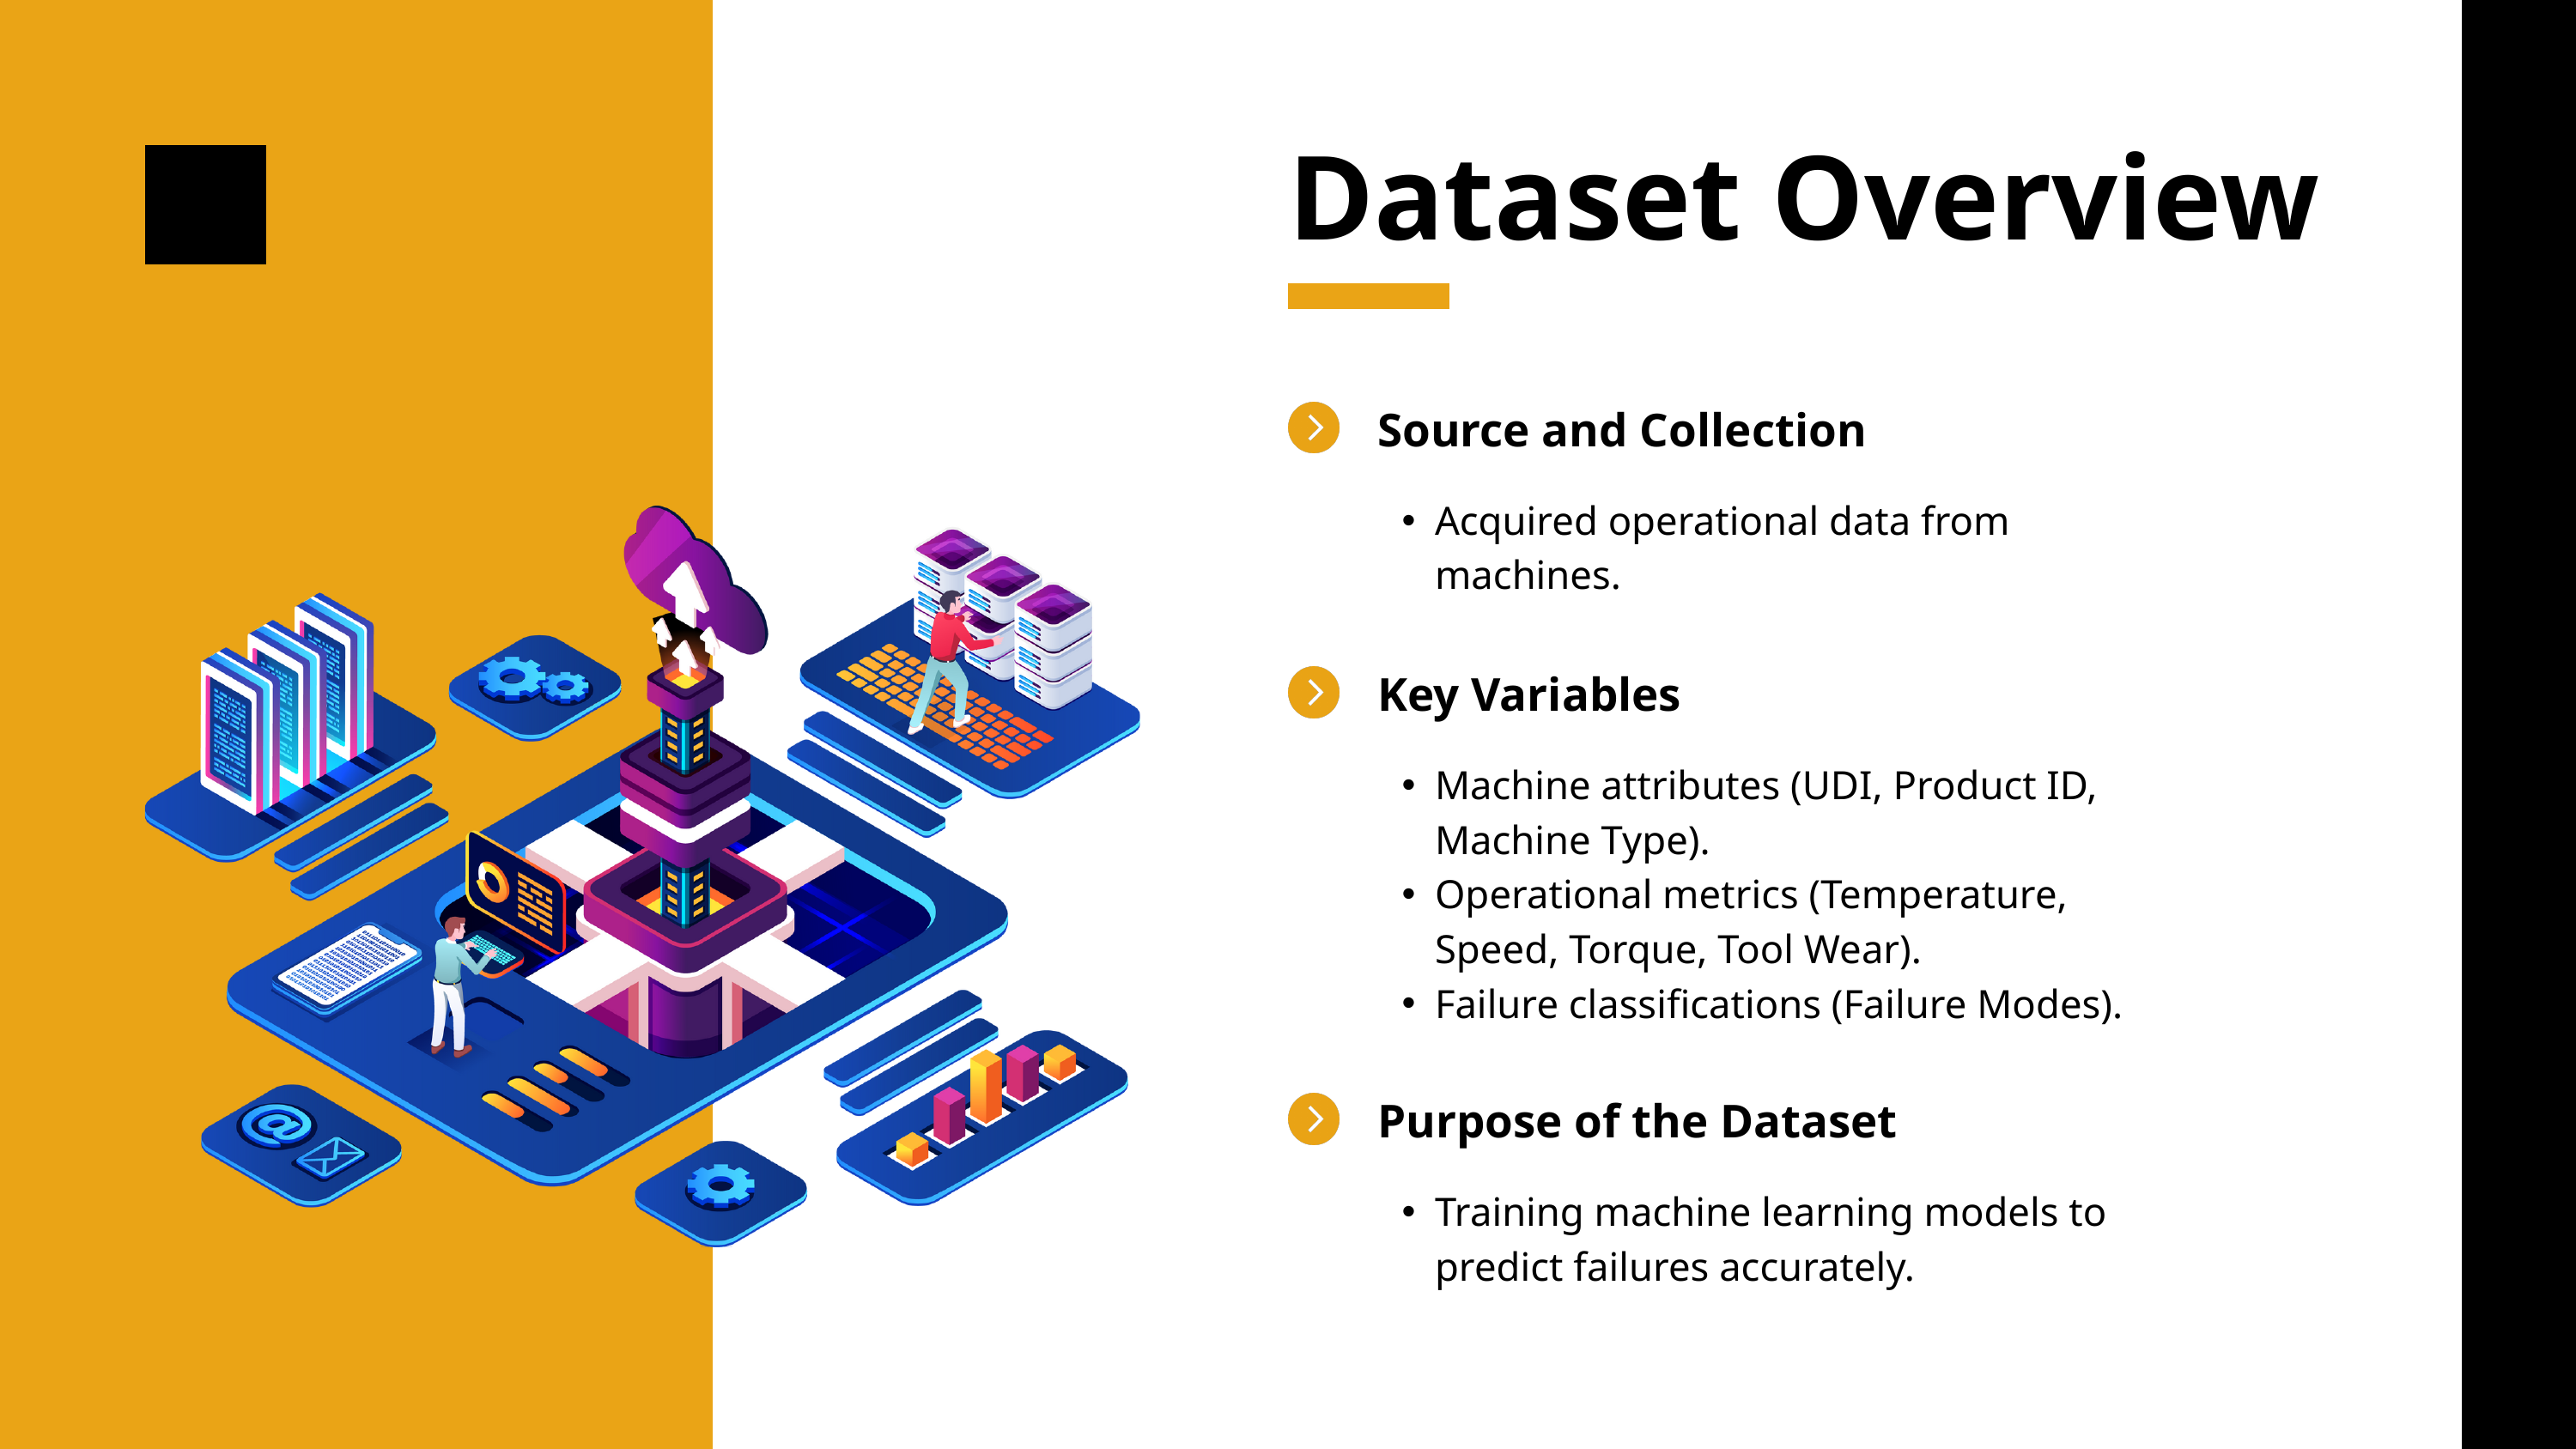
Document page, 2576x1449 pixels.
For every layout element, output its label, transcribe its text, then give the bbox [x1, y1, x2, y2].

text_box [720, 506, 1140, 1247]
text_box Source and Collection [1377, 392, 1998, 457]
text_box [2461, 0, 2576, 1449]
text_box Machine attributes (UDI, Product ID, Machine Type). Operational metrics (Temperature, Speed, Torque, Tool Wear). Failure classifications (Failure Modes). [1368, 753, 2156, 1081]
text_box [0, 0, 714, 1449]
text_box Key Variables [1377, 657, 1998, 721]
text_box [144, 144, 266, 264]
text_box [1287, 666, 1340, 718]
text_box [1287, 1093, 1340, 1145]
text_box Purpose of the Dataset [1377, 1083, 1998, 1148]
text_box Acquired operational data from machines. [1368, 488, 2156, 652]
text_box [1287, 402, 1340, 453]
text_box Training machine learning models to predict failures accurately. [1368, 1179, 2156, 1343]
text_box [1287, 282, 1450, 309]
text_box Dataset Overview [1288, 129, 2345, 264]
